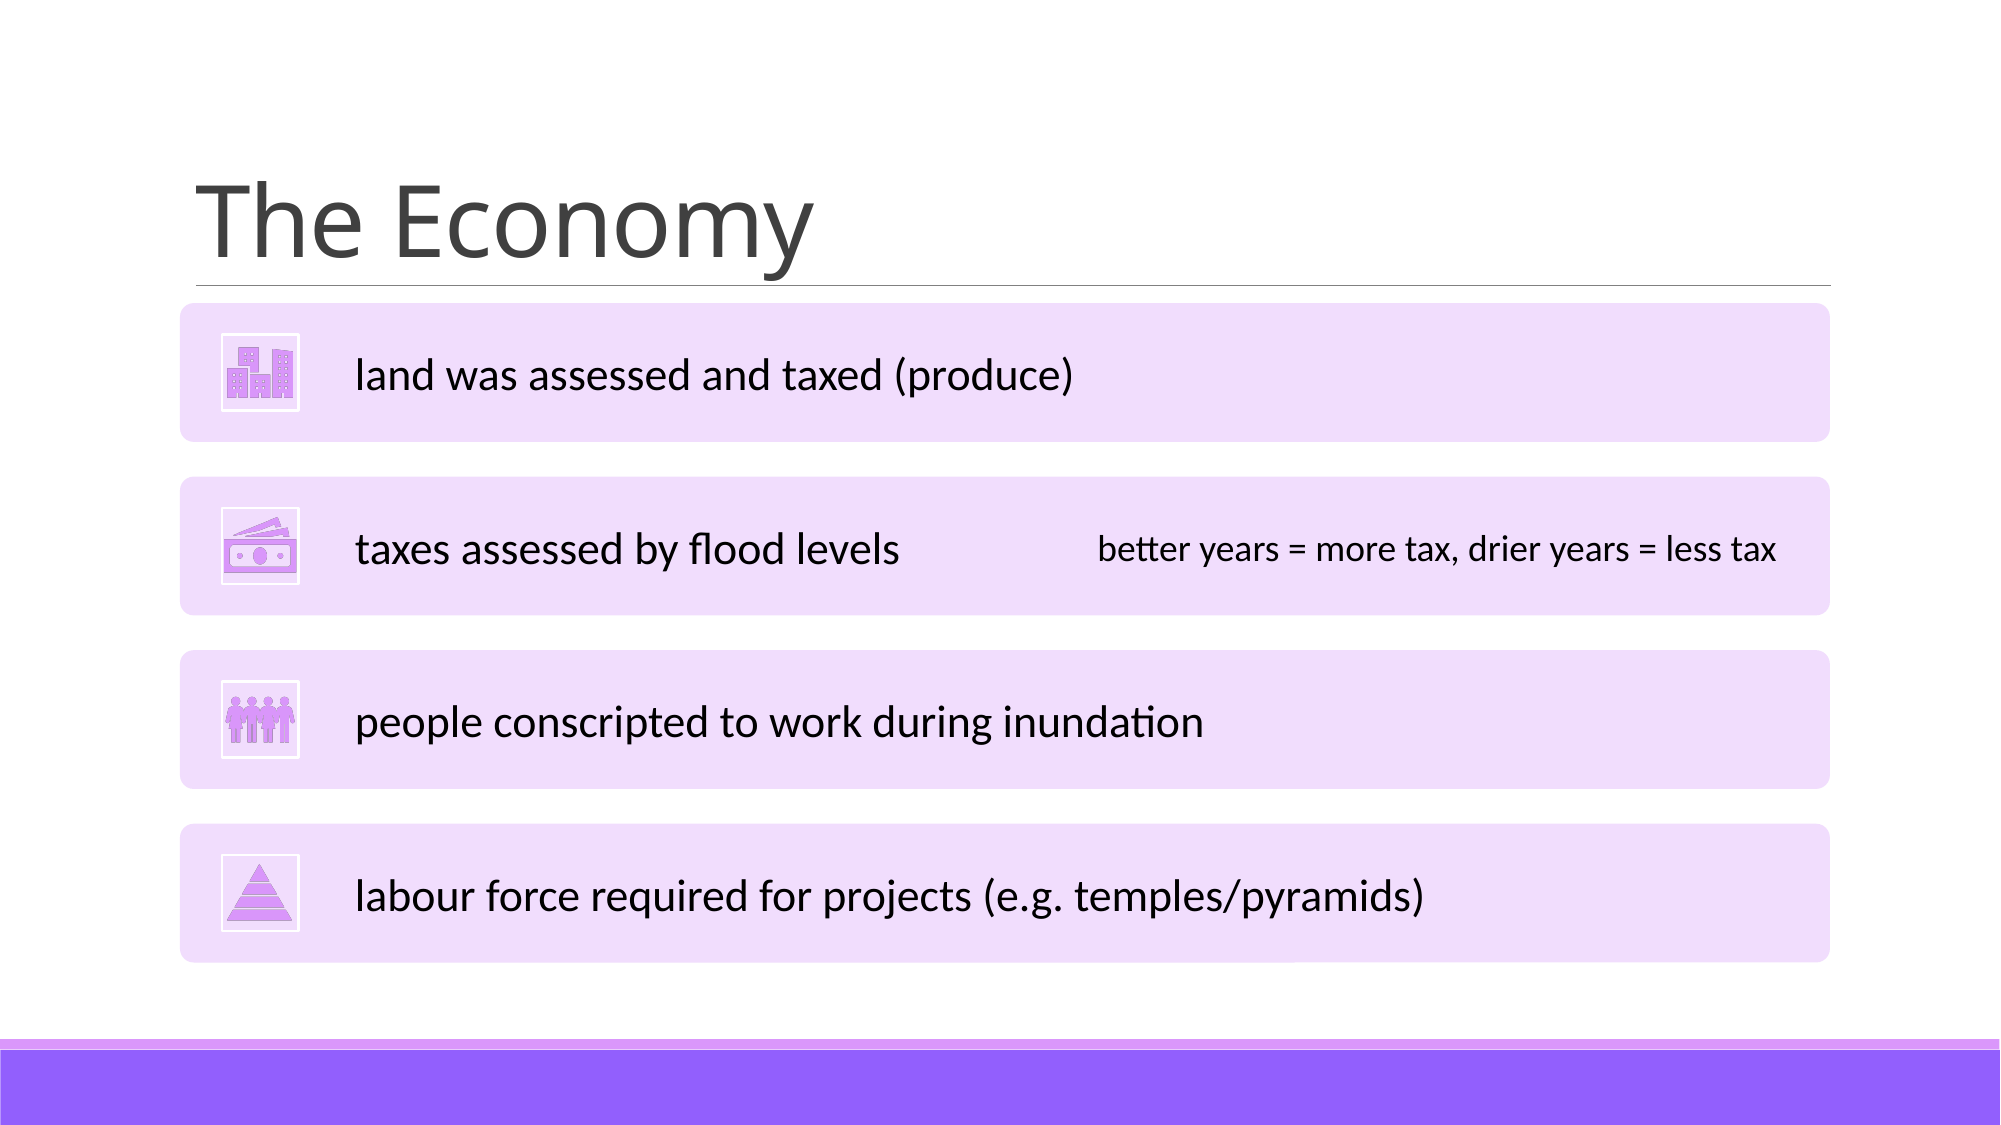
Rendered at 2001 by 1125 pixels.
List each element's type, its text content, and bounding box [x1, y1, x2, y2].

title The Economy [180, 47, 1830, 285]
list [179, 302, 1831, 964]
